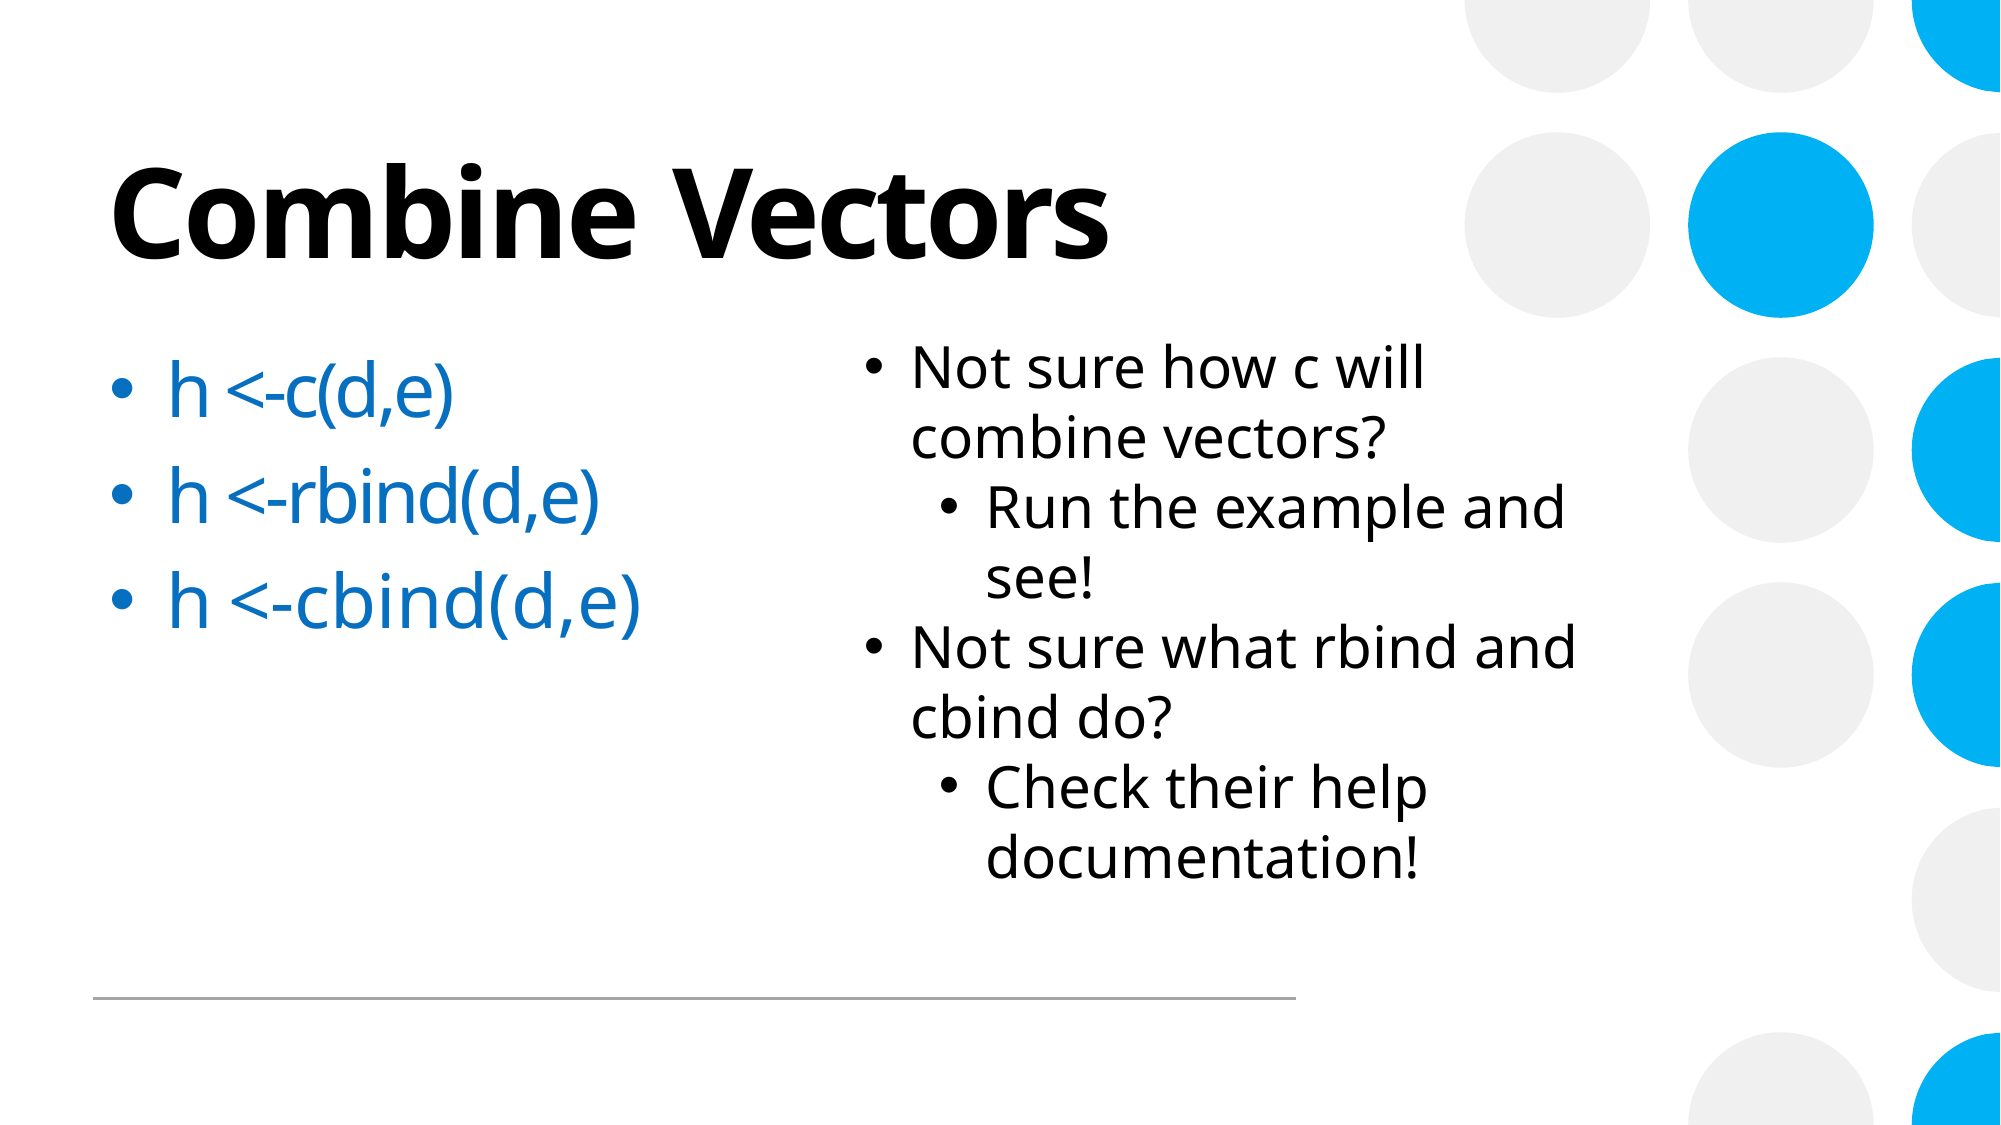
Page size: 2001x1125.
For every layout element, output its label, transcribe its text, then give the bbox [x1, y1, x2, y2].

list h <-c(d,e) h <-rbind(d,e) h <-cbind(d,e) [92, 334, 801, 946]
text_box Not sure how c will combine vectors? Run the example and see! Not sure what rbind and cbind do? Check their help documentation! [849, 322, 1613, 898]
title Combine Vectors [92, 126, 1297, 335]
